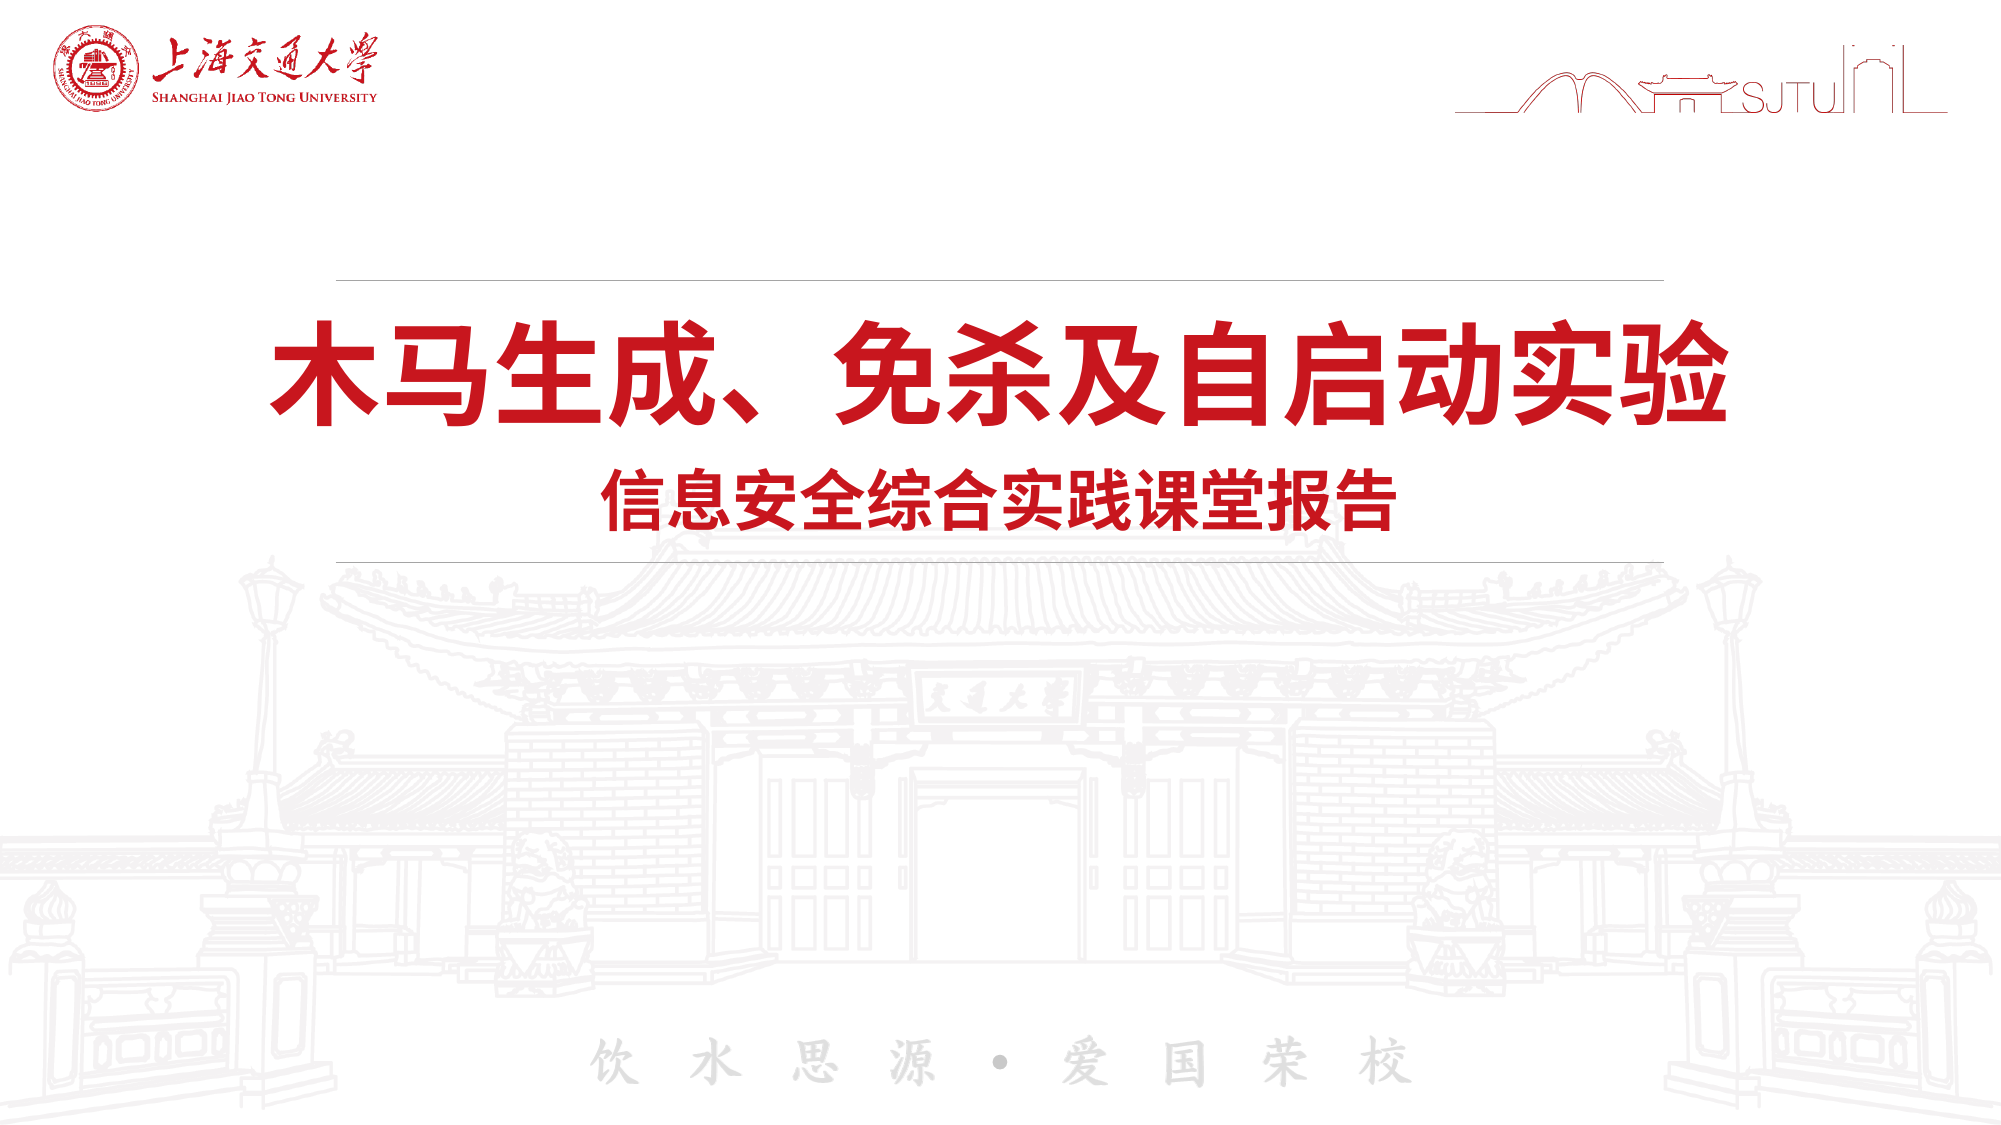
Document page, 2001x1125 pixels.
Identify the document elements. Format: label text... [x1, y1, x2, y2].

picture [36, 8, 393, 126]
title 木马生成、免杀及自启动实验 信息安全综合实践课堂报告 [230, 342, 1770, 517]
picture [1455, 45, 1948, 113]
